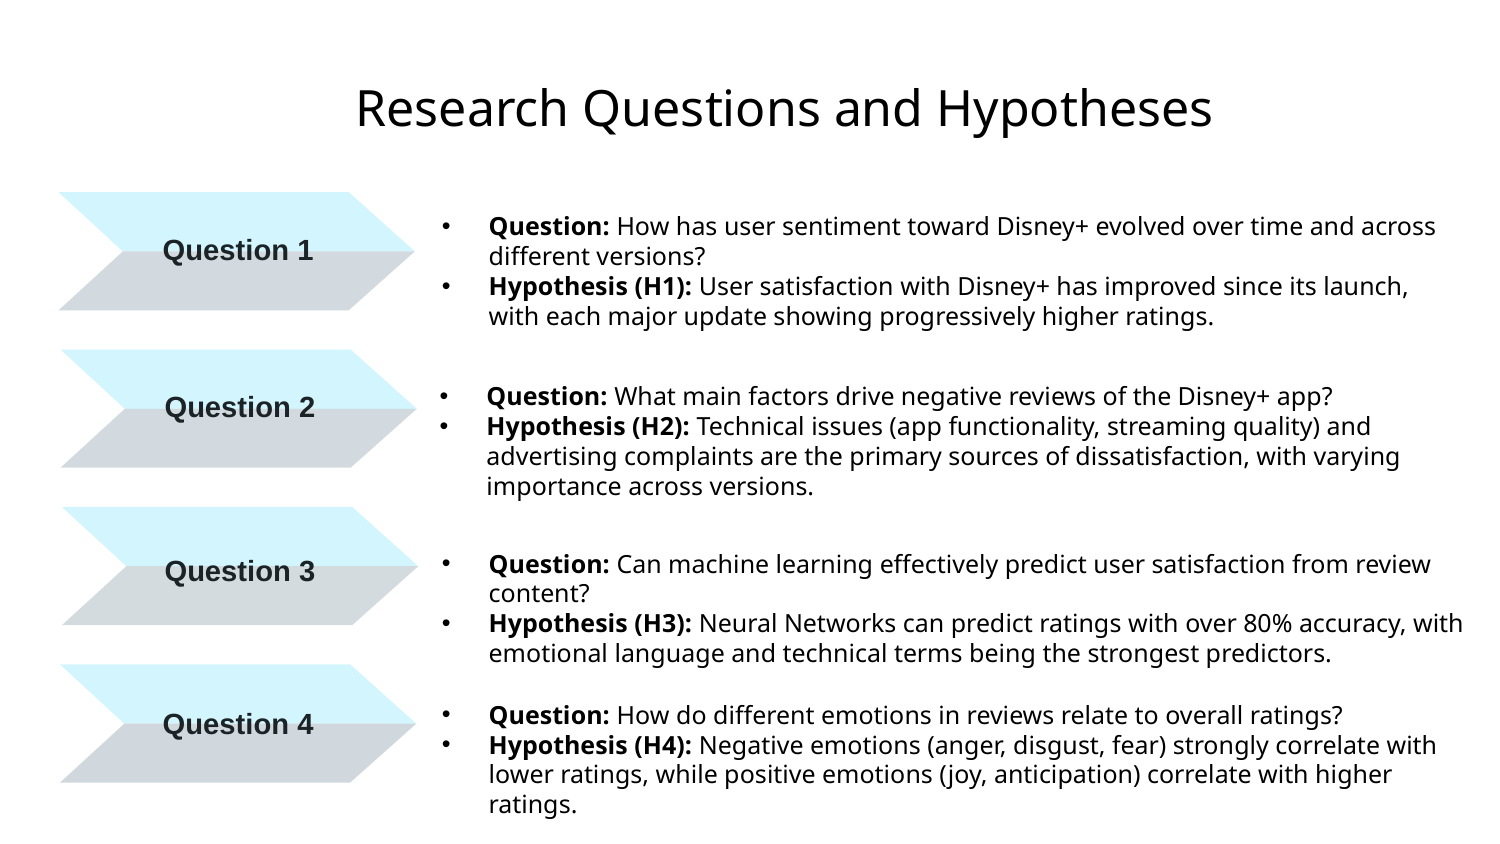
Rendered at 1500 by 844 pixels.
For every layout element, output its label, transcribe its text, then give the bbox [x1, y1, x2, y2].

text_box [58, 191, 419, 783]
title Research Questions and Hypotheses [165, 64, 1404, 149]
text_box Question: What main factors drive negative reviews of the Disney+ app? Hypothesis (H2): Technical issues (app functionality, streaming quality) and advertising complaints are the primary sources of dissatisfaction, with varying importance across versions. [424, 373, 1476, 516]
text_box Question: How do different emotions in reviews relate to overall ratings? Hypothesis (H4): Negative emotions (anger, disgust, fear) strongly correlate with lower ratings, while positive emotions (joy, anticipation) correlate with higher ratings. [427, 691, 1481, 834]
text_box Question: Can machine learning effectively predict user satisfaction from review content? Hypothesis (H3): Neural Networks can predict ratings with over 80% accuracy, with emotional language and technical terms being the strongest predictors. [427, 540, 1481, 654]
text_box Question: How has user sentiment toward Disney+ evolved over time and across different versions? Hypothesis (H1): User satisfaction with Disney+ has improved since its launch, with each major update showing progressively higher ratings. [427, 203, 1478, 346]
